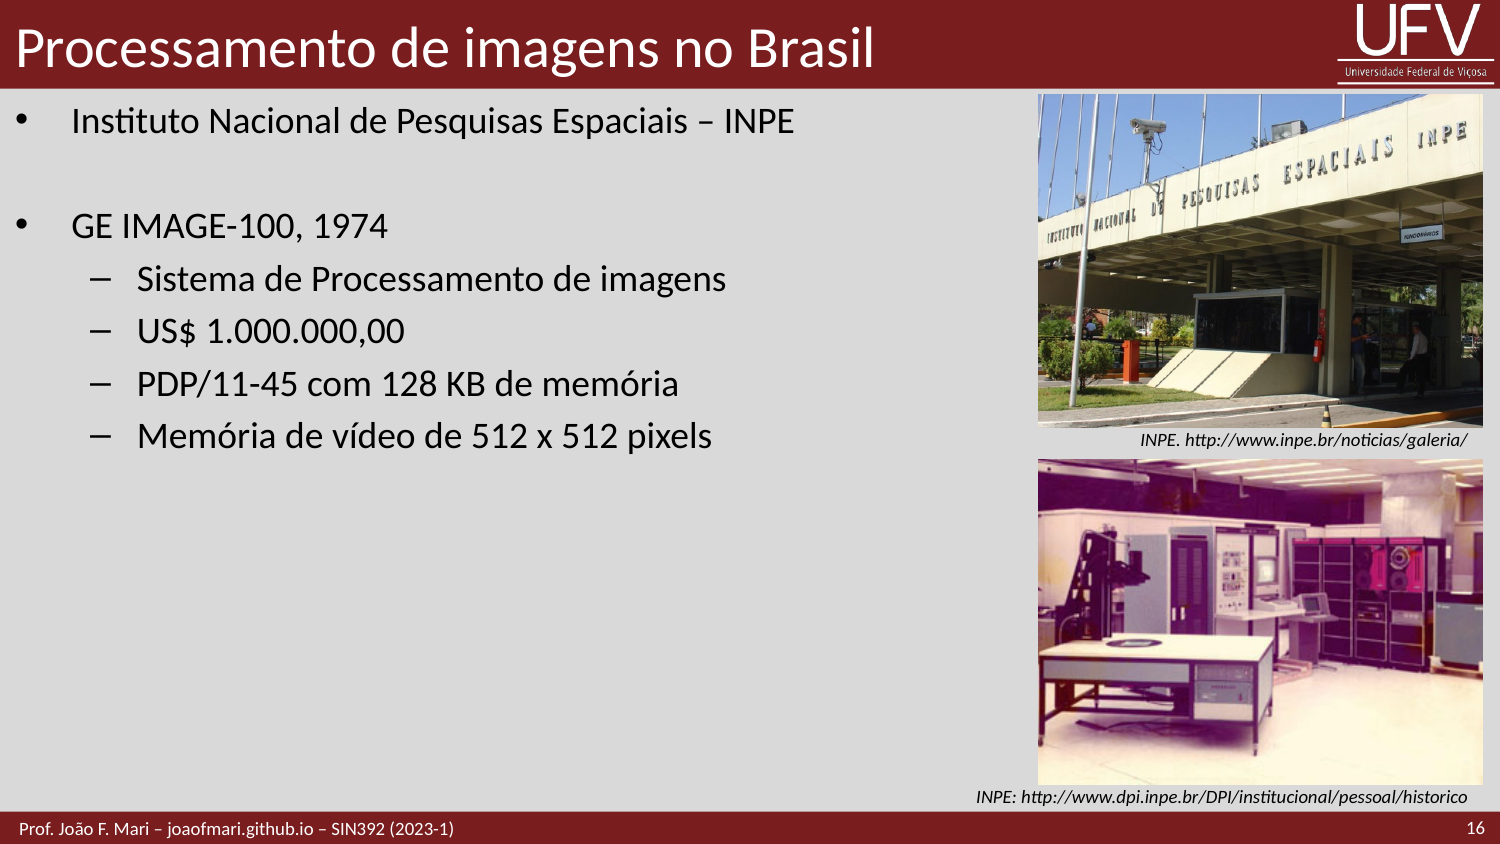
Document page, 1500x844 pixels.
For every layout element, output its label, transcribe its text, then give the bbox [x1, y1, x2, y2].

slide_number 16 [1328, 811, 1500, 844]
list Instituto Nacional de Pesquisas Espaciais – INPE GE IMAGE-100, 1974 Sistema de Processamento de imagens US$ 1.000.000,00 PDP/11-45 com 128 KB de memória Memória de vídeo de 512 x 512 pixels [0, 88, 1500, 812]
title Processamento de imagens no Brasil [0, 0, 1500, 88]
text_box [929, 459, 1483, 809]
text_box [1035, 93, 1483, 452]
table_cell [1032, 96, 1485, 459]
footer Prof. João F. Mari – joaofmari.github.io – SIN392 (2023-1) [0, 812, 1034, 844]
